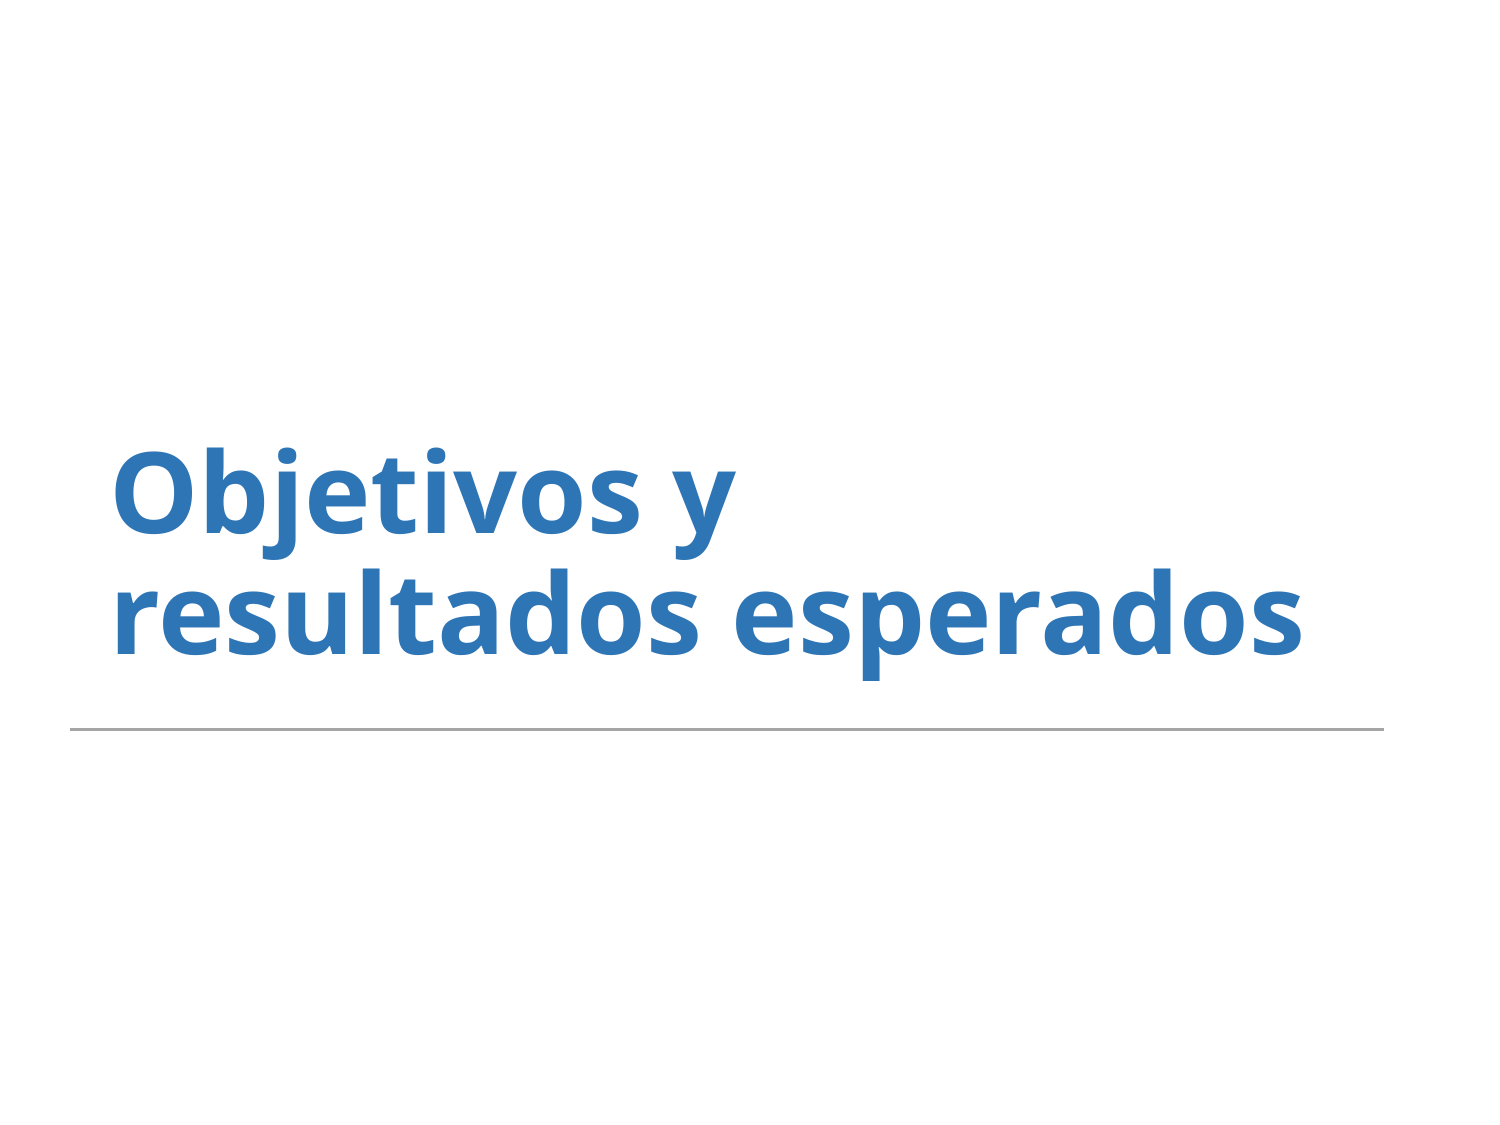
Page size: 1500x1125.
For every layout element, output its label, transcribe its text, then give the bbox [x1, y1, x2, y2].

title Objetivos y resultados esperados [94, 413, 1325, 703]
